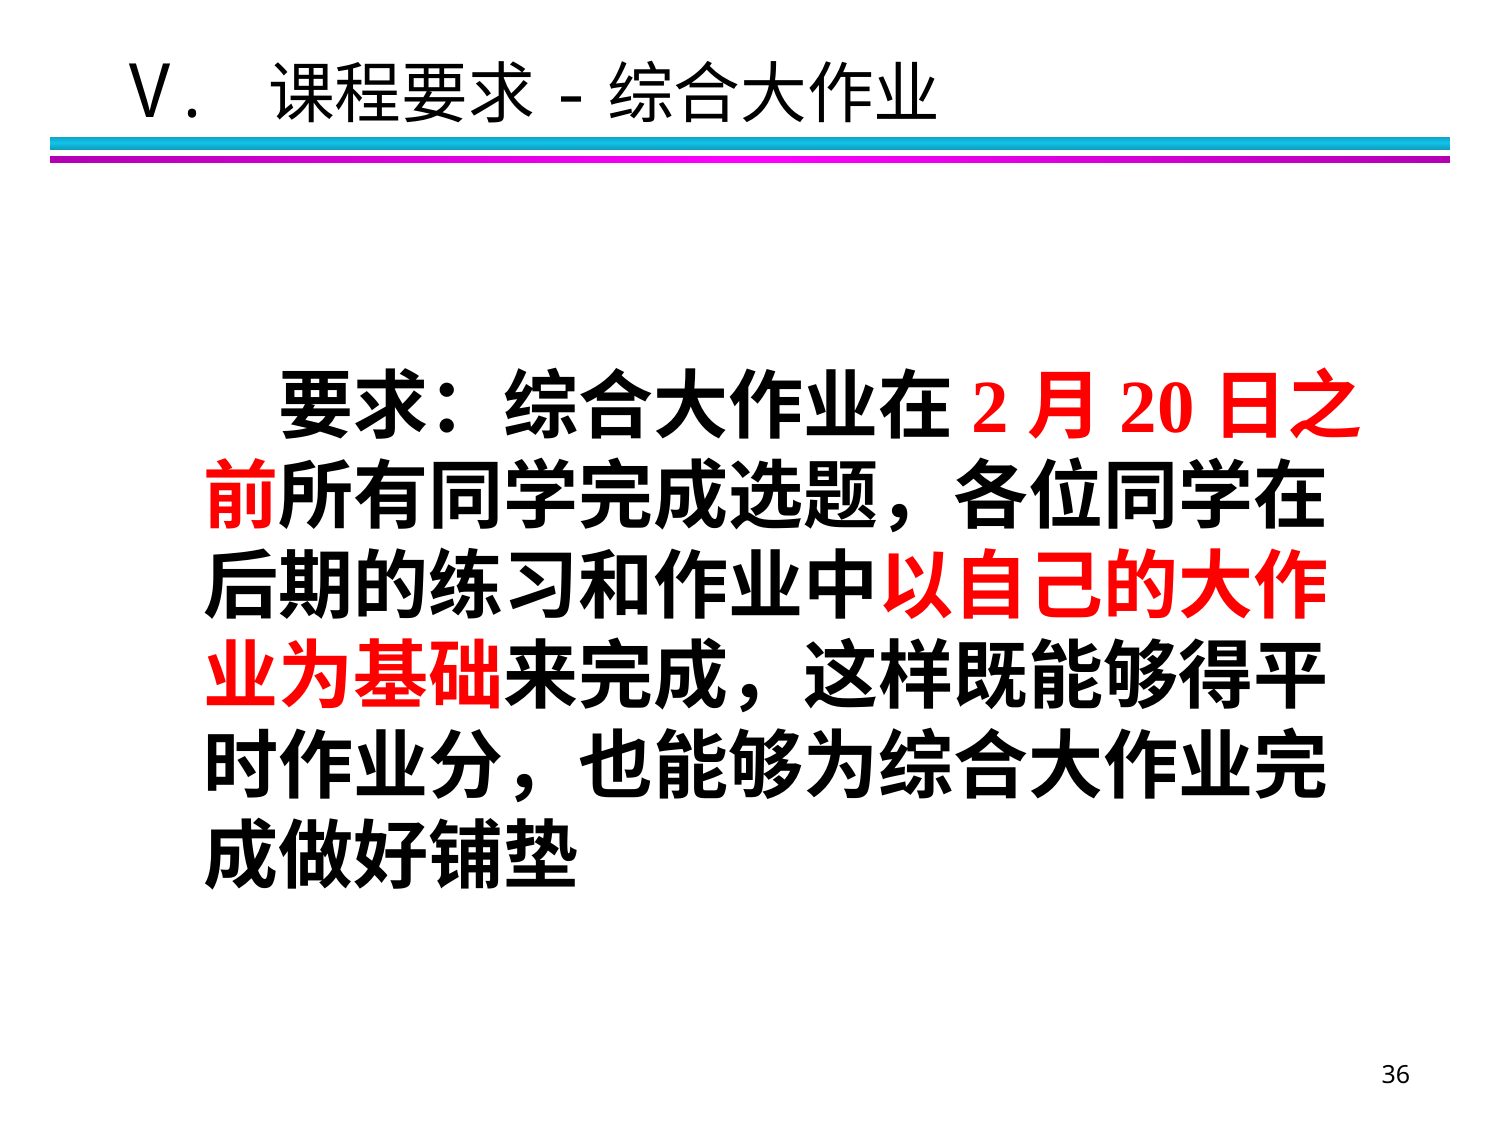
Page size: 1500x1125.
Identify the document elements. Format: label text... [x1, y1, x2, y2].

text_box 要求：综合大作业在2月20日之前所有同学完成选题，各位同学在后期的练习和作业中以自己的大作业为基础来完成，这样既能够得平时作业分，也能够为综合大作业完成做好铺垫 [188, 349, 1388, 905]
text_box 36 [1074, 1024, 1425, 1100]
title V. 课程要求-综合大作业 [112, 60, 1463, 116]
